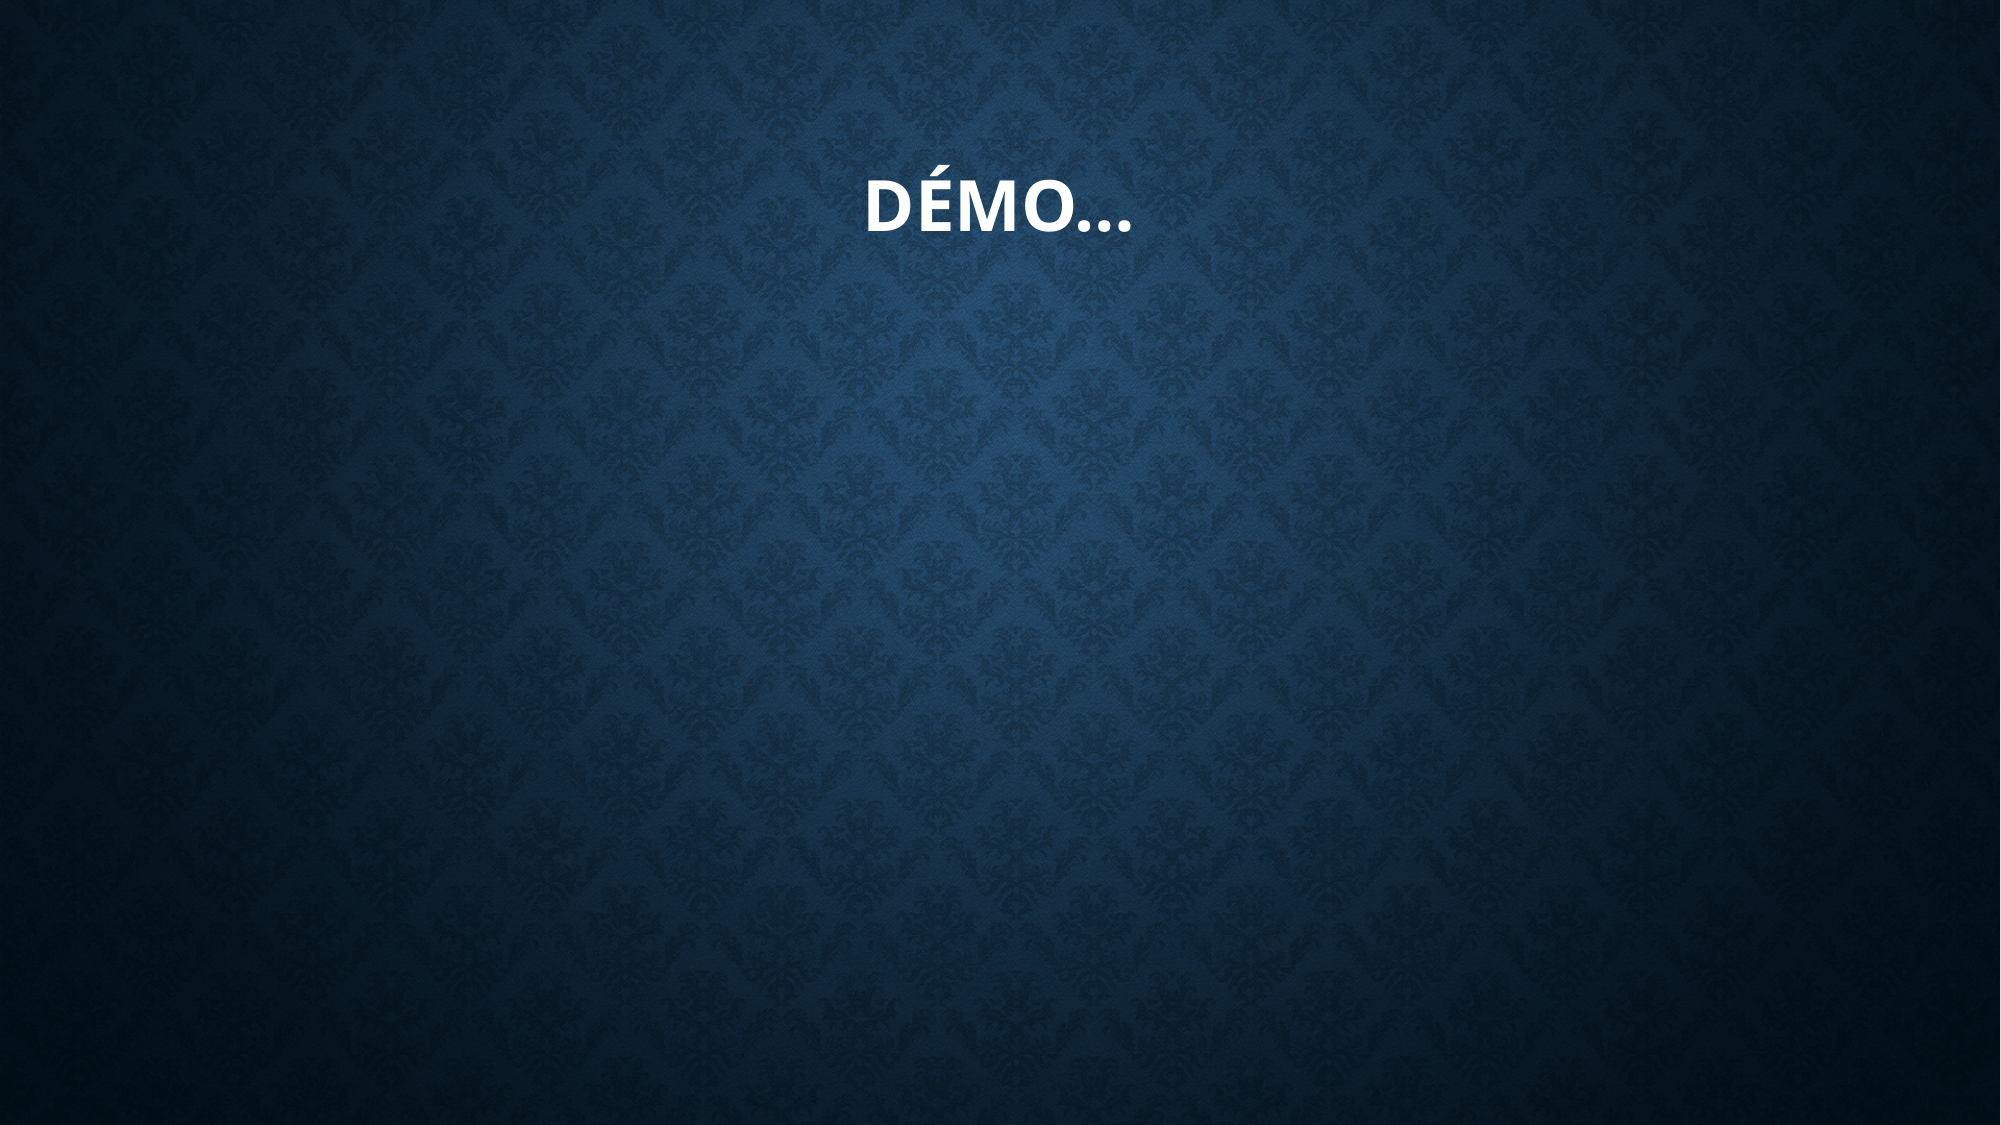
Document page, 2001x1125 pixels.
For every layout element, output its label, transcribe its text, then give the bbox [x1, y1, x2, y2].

title Démo… [149, 99, 1849, 318]
